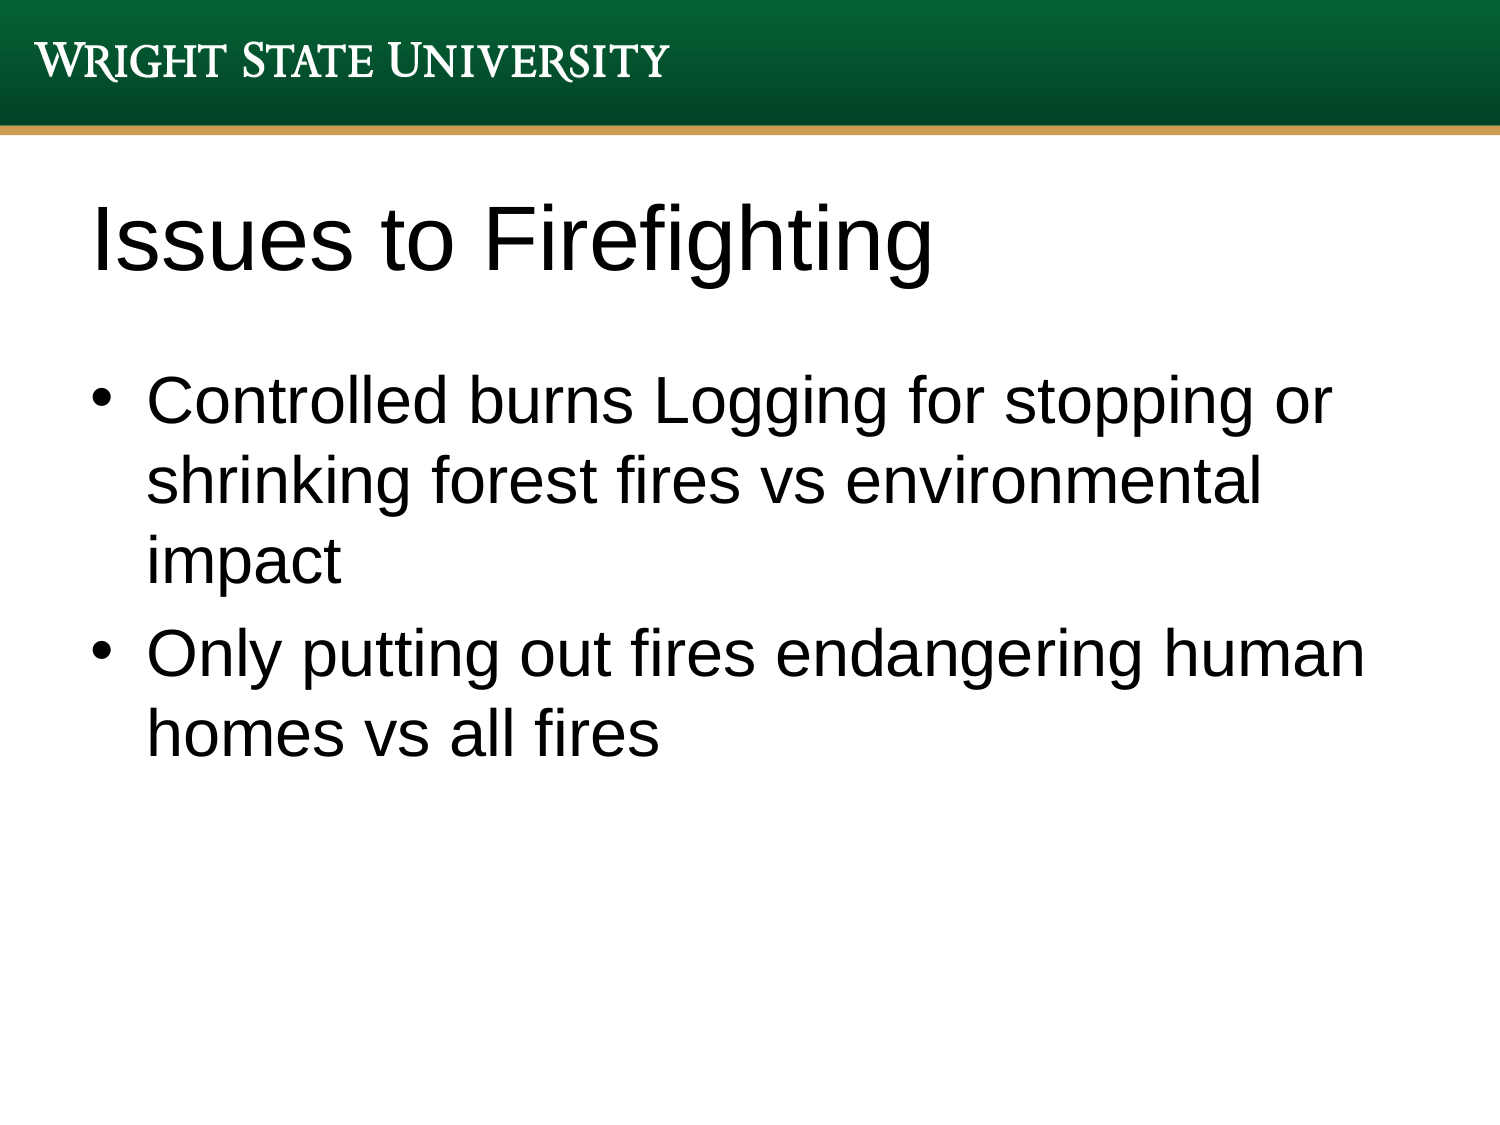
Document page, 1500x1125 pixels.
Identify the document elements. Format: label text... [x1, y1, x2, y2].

list Controlled burns Logging for stopping or shrinking forest fires vs environmental impact Only putting out fires endangering human homes vs all fires [75, 349, 1425, 1027]
picture [0, 0, 1500, 1125]
title Issues to Firefighting [75, 139, 1425, 327]
